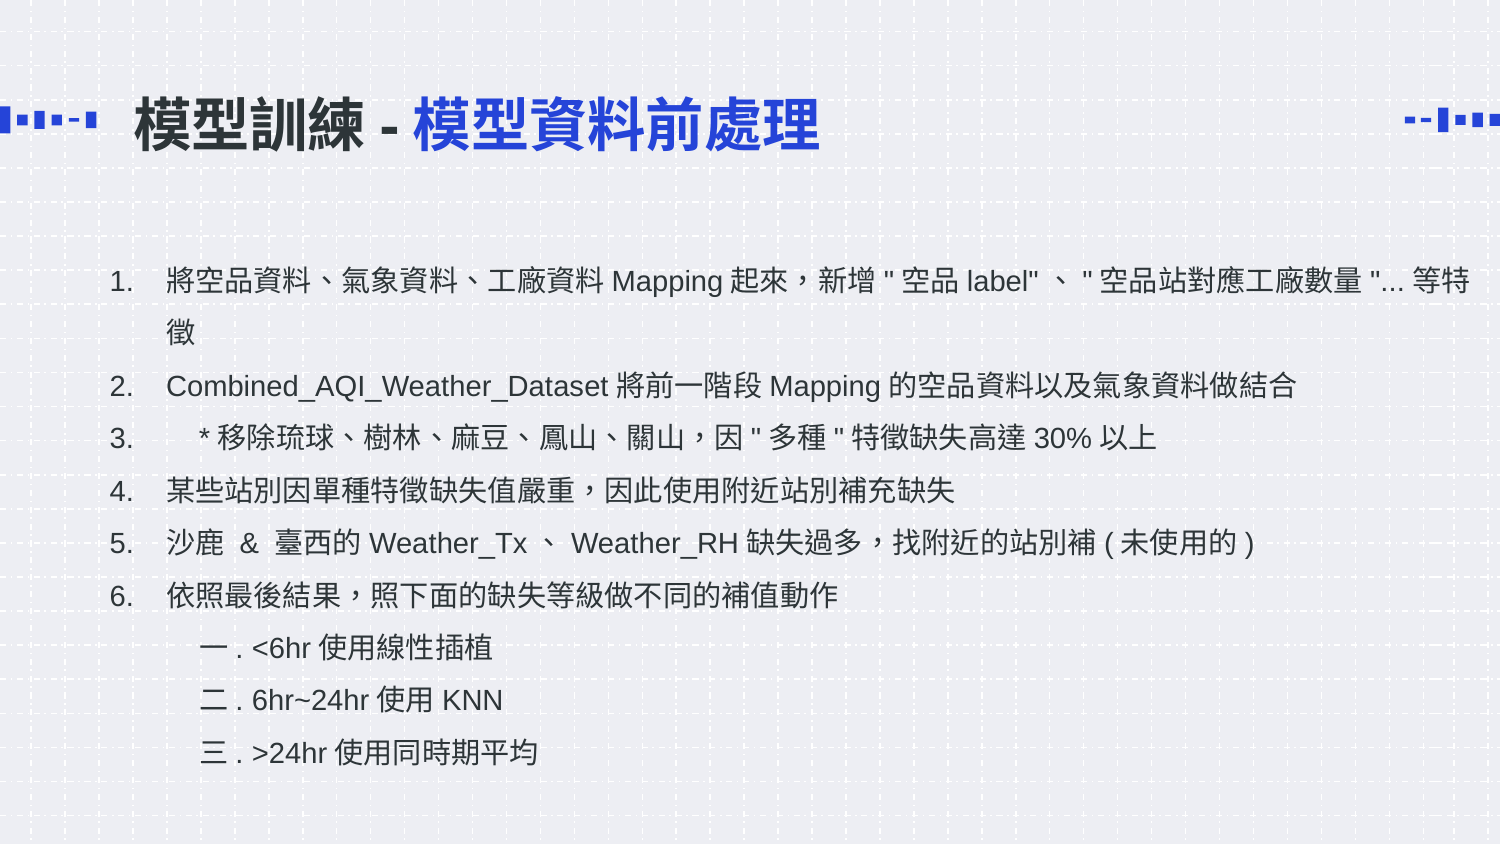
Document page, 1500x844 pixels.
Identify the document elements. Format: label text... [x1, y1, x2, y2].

title 模型訓練-模型資料前處理 [118, 72, 1382, 167]
text_box 將空品資料、氣象資料、工廠資料Mapping起來，新增"空品label"、"空品站對應工廠數量"...等特徵 Combined_AQI_Weather_Dataset將前一階段Mapping的空品資料以及氣象資料做結合 *移除琉球、樹林、麻豆、鳳山、關山，因"多種"特徵缺失高達30%以上 某些站別因單種特徵缺失值嚴重，因此使用附近站別補充缺失 沙鹿 & 臺西的Weather_Tx、Weather_RH缺失過多，找附近的站別補(未使用的) 依照最後結果，照下面的缺失等級做不同的補值動作 一. <6hr使用線性插植 二. 6hr~24hr使用KNN 三. >24hr使用同時期平均 [94, 237, 1500, 777]
